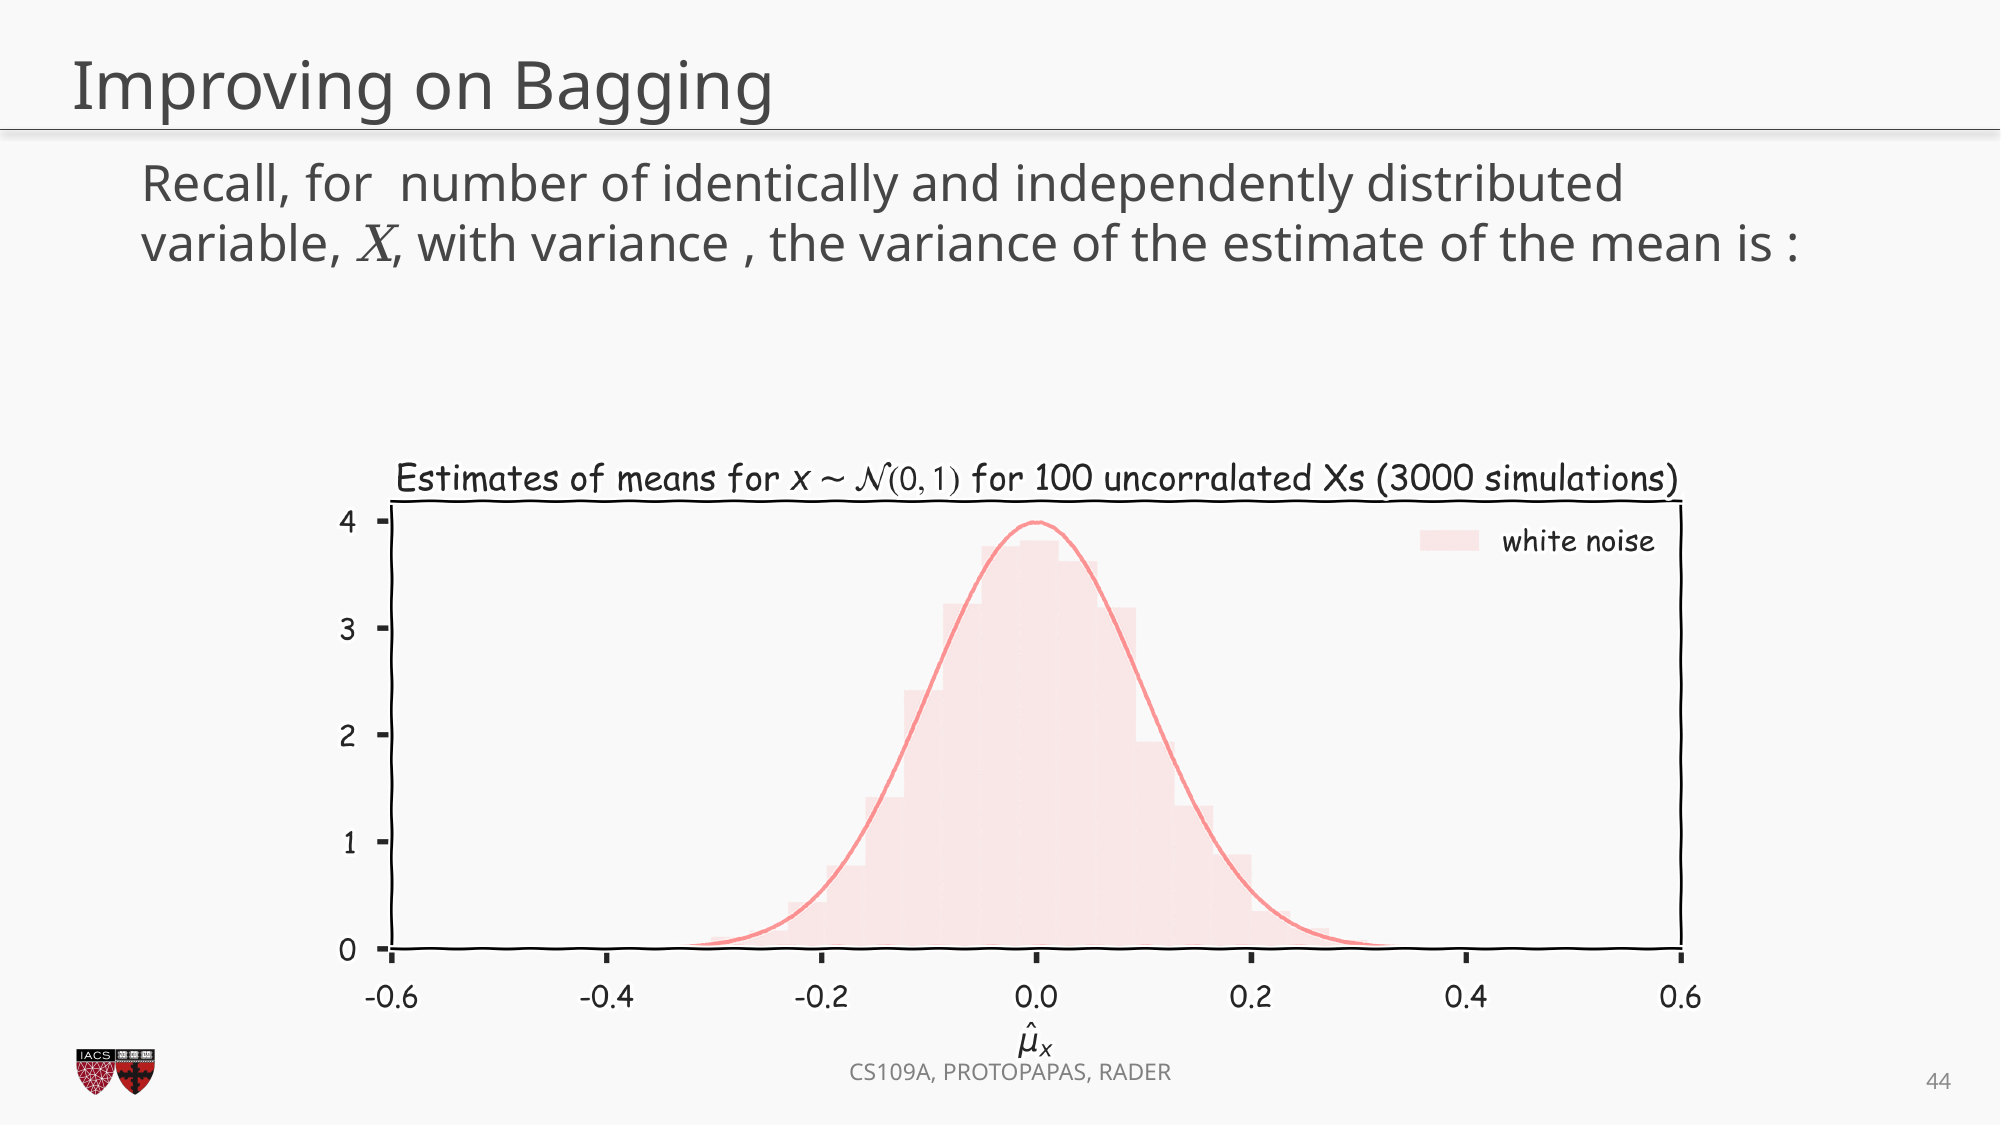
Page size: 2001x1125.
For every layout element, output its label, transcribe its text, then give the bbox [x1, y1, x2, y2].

slide_number 44 [1500, 1050, 1967, 1110]
picture [23, 422, 1865, 1095]
title Improving on Bagging [57, 35, 1943, 162]
